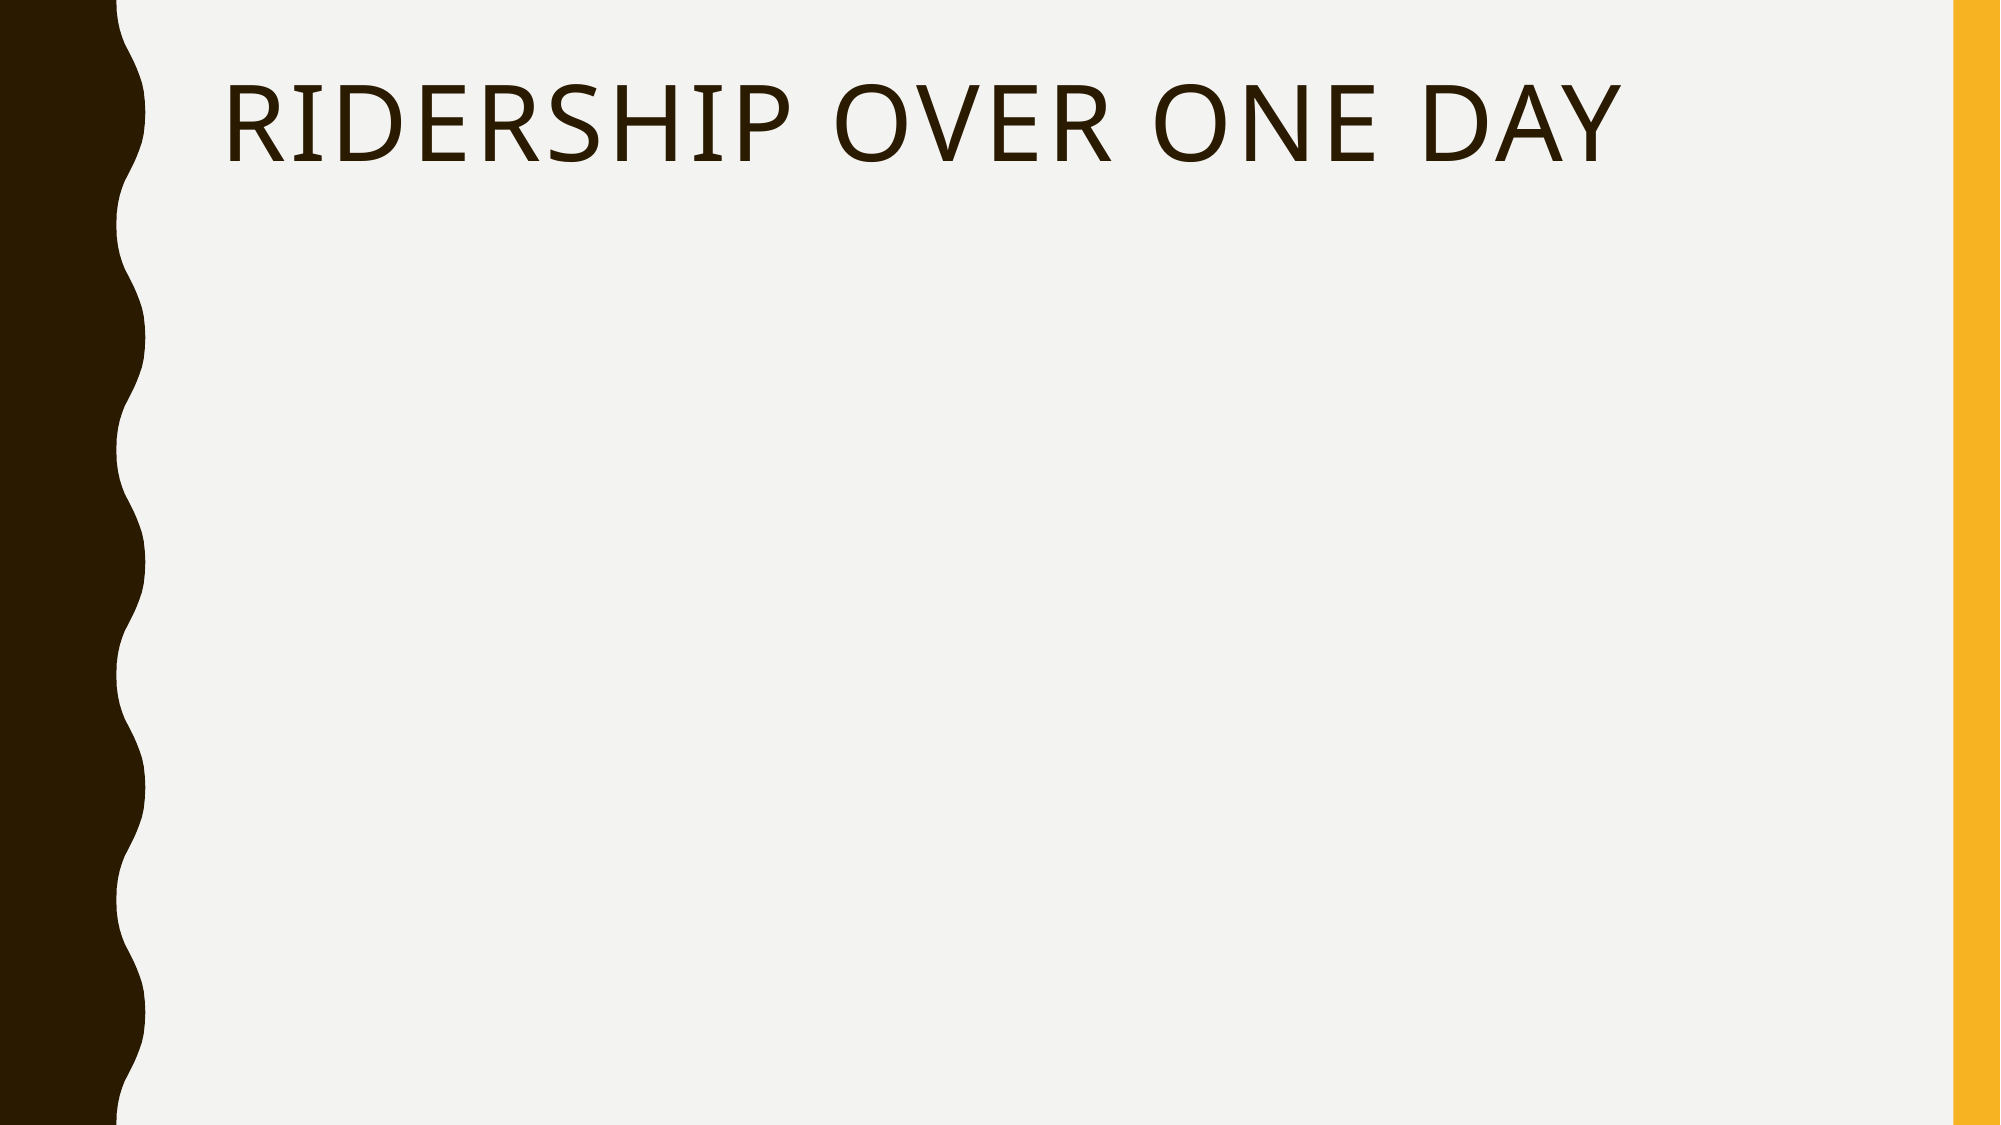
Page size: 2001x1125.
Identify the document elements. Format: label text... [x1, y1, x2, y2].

title Ridership over one day [205, 62, 1875, 308]
